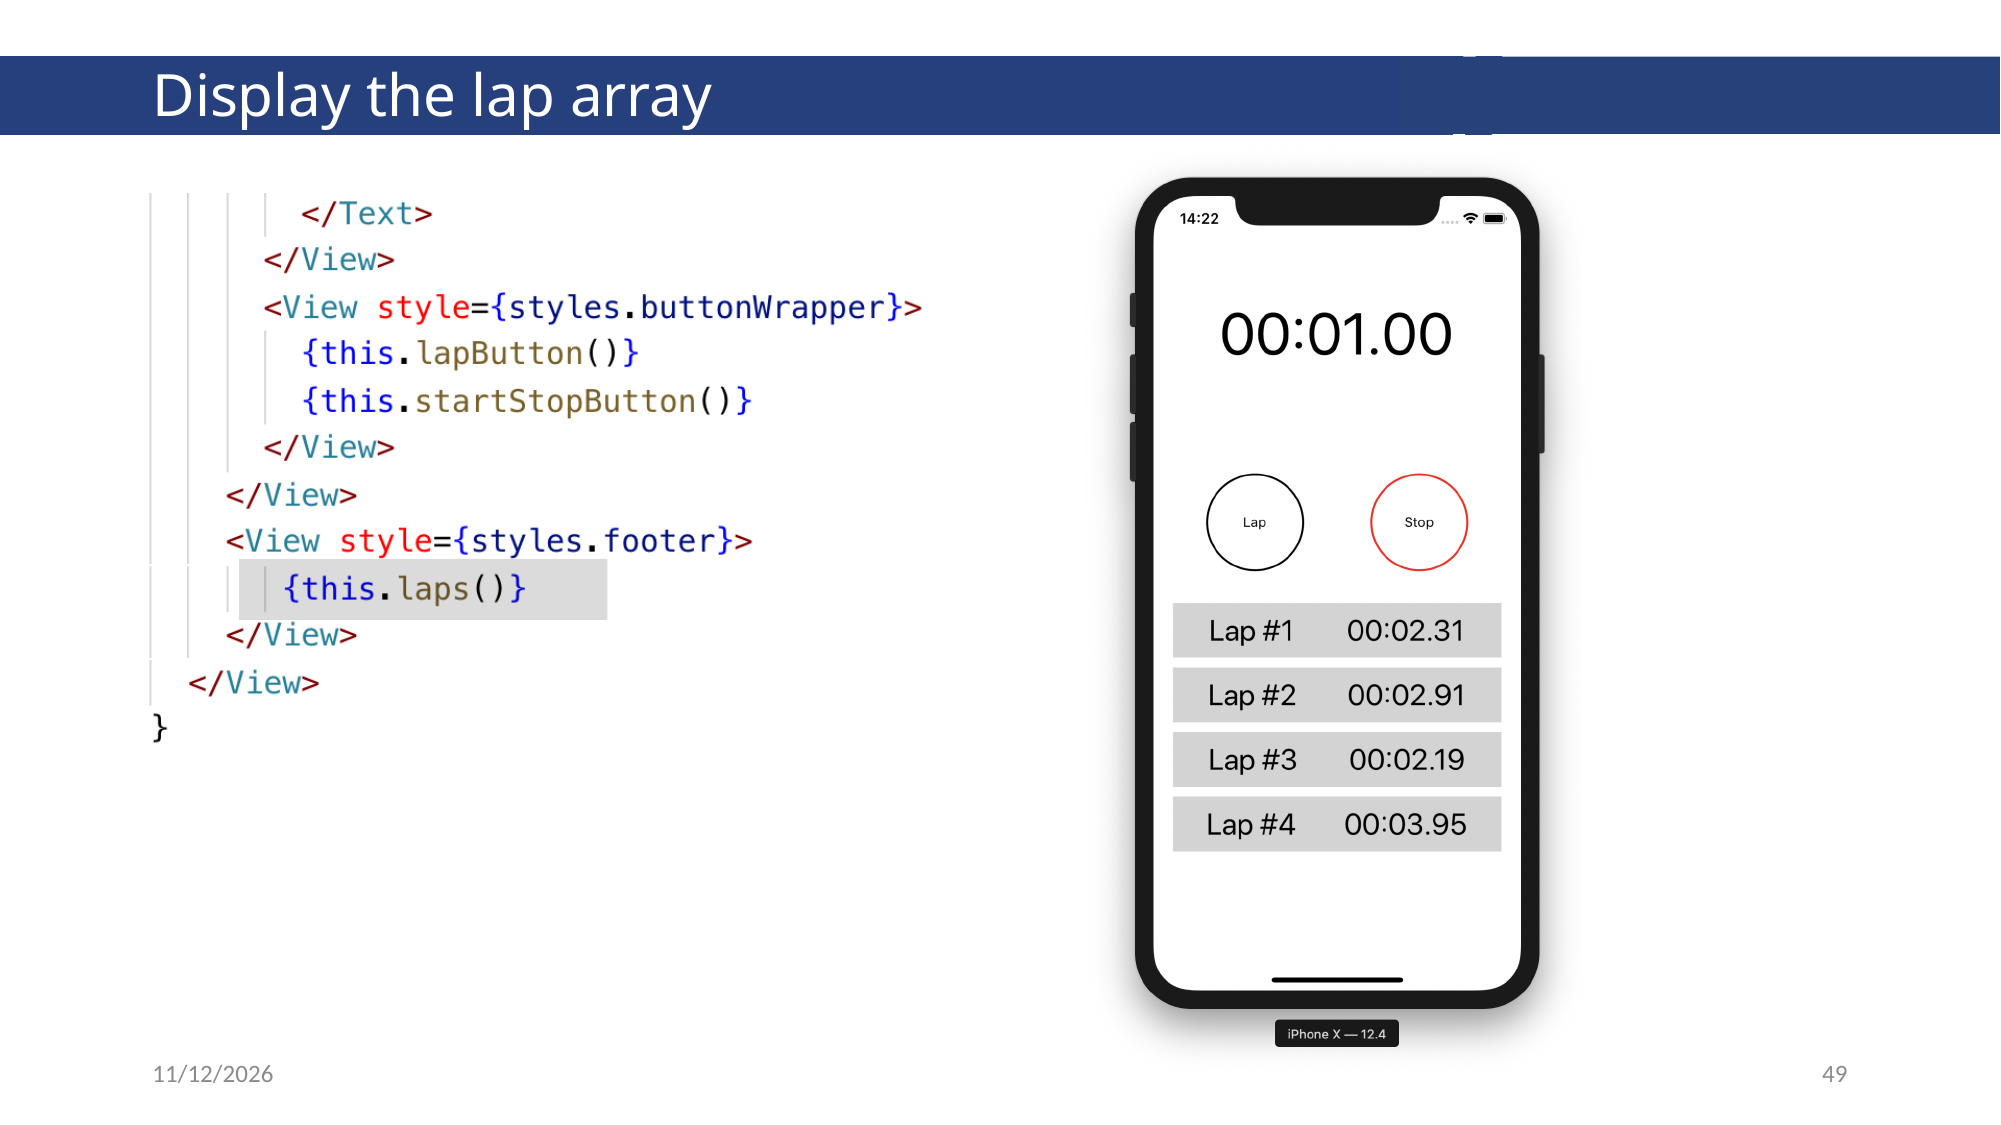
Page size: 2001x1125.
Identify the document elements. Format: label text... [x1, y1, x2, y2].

picture [137, 193, 961, 756]
slide_number 48 [1640, 1042, 1863, 1103]
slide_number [137, 1042, 365, 1103]
picture [0, 56, 137, 135]
title Display the lap array [137, 43, 1863, 152]
picture [1863, 50, 2001, 144]
picture [1070, 139, 1604, 1082]
